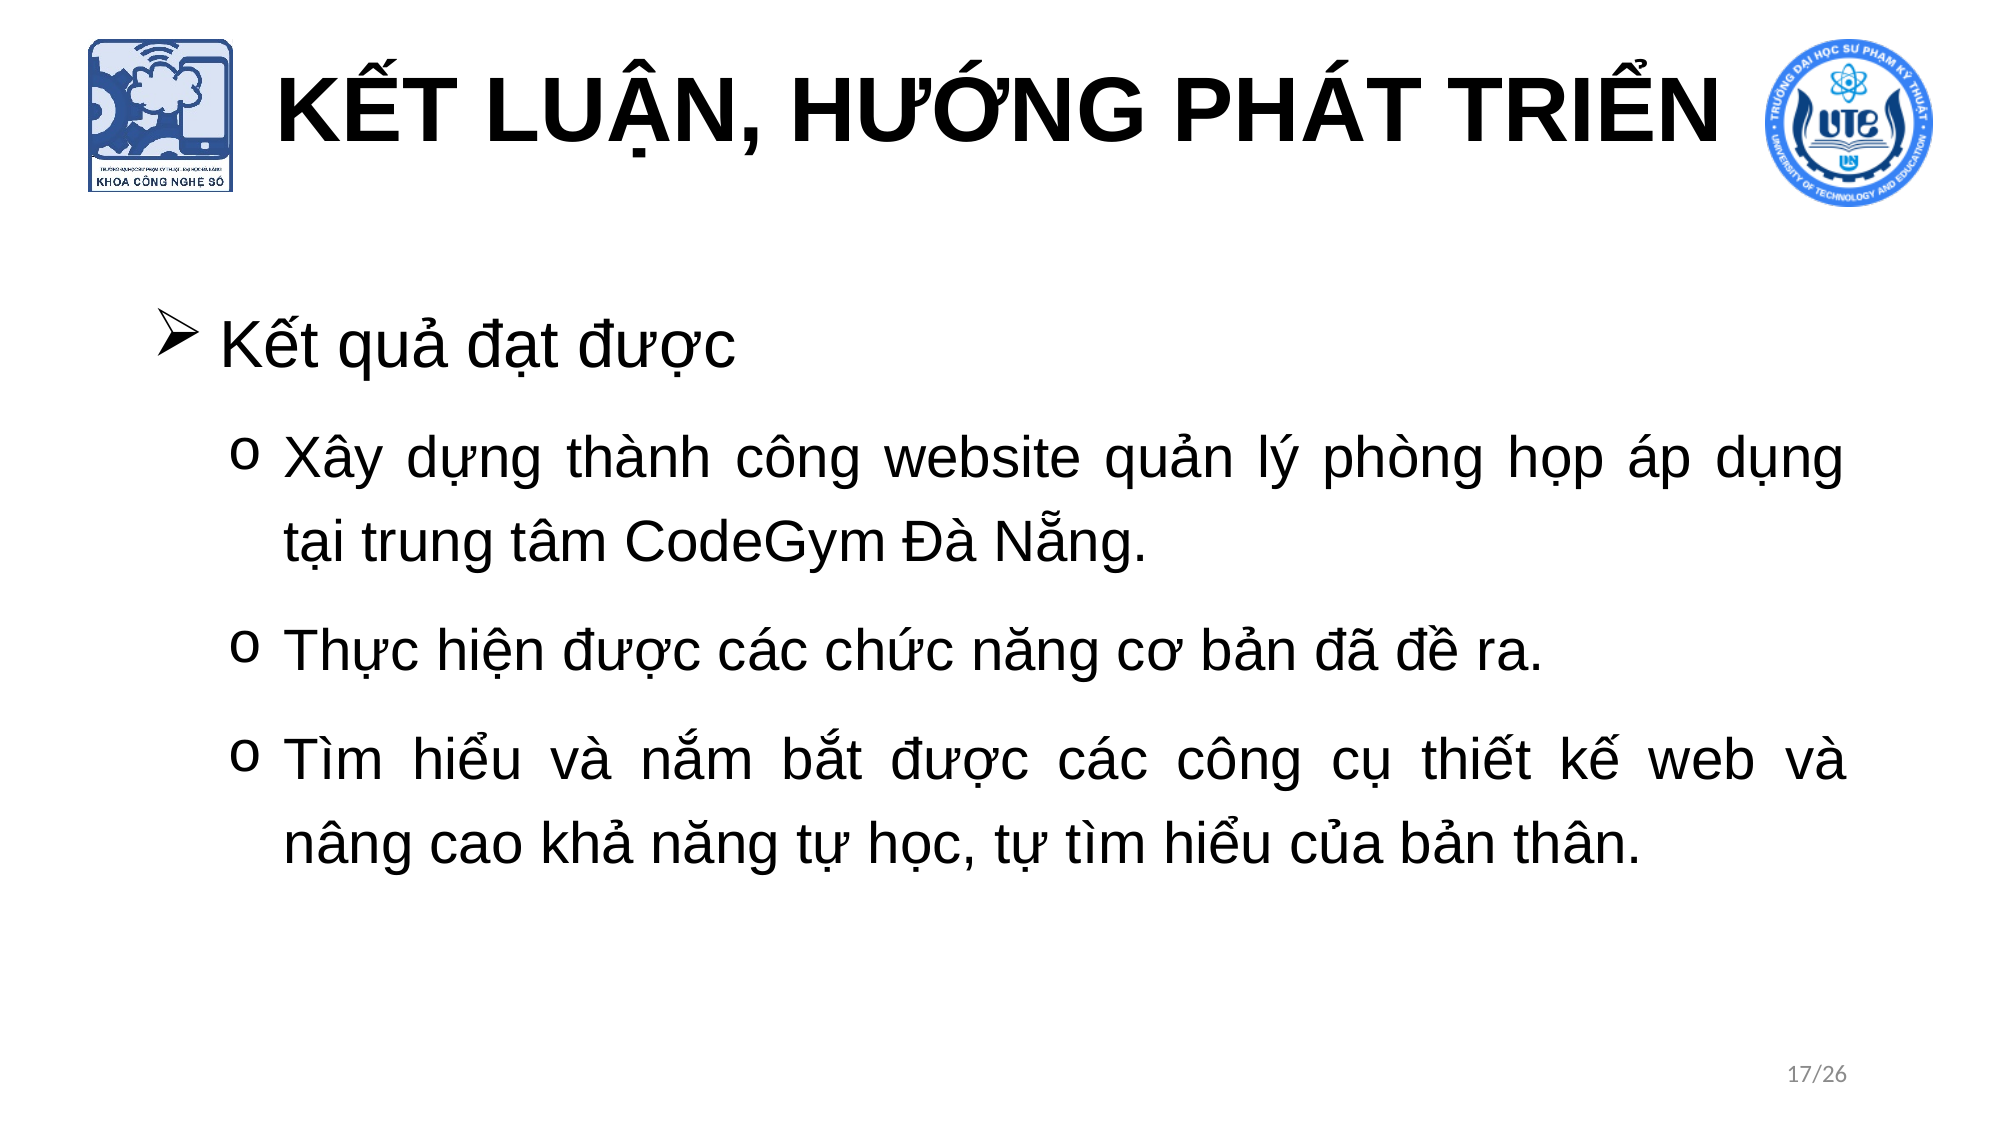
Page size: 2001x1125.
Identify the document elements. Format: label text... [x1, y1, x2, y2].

picture [1863, 39, 1933, 207]
slide_number 17/26 [1412, 1042, 1863, 1103]
picture [88, 39, 137, 192]
title KẾT LUẬN, HƯỚNG PHÁT TRIỂN [137, 2, 1863, 221]
list Kết quả đạt được Xây dựng thành công website quản lý phòng họp áp dụng tại trung tâm CodeGym Đà Nẵng. Thực hiện được các chức năng cơ bản đã đề ra. Tìm hiểu và nắm bắt được các công cụ thiết kế web và nâng cao khả năng tự học, tự tìm hiểu của bản thân. [137, 277, 1863, 958]
